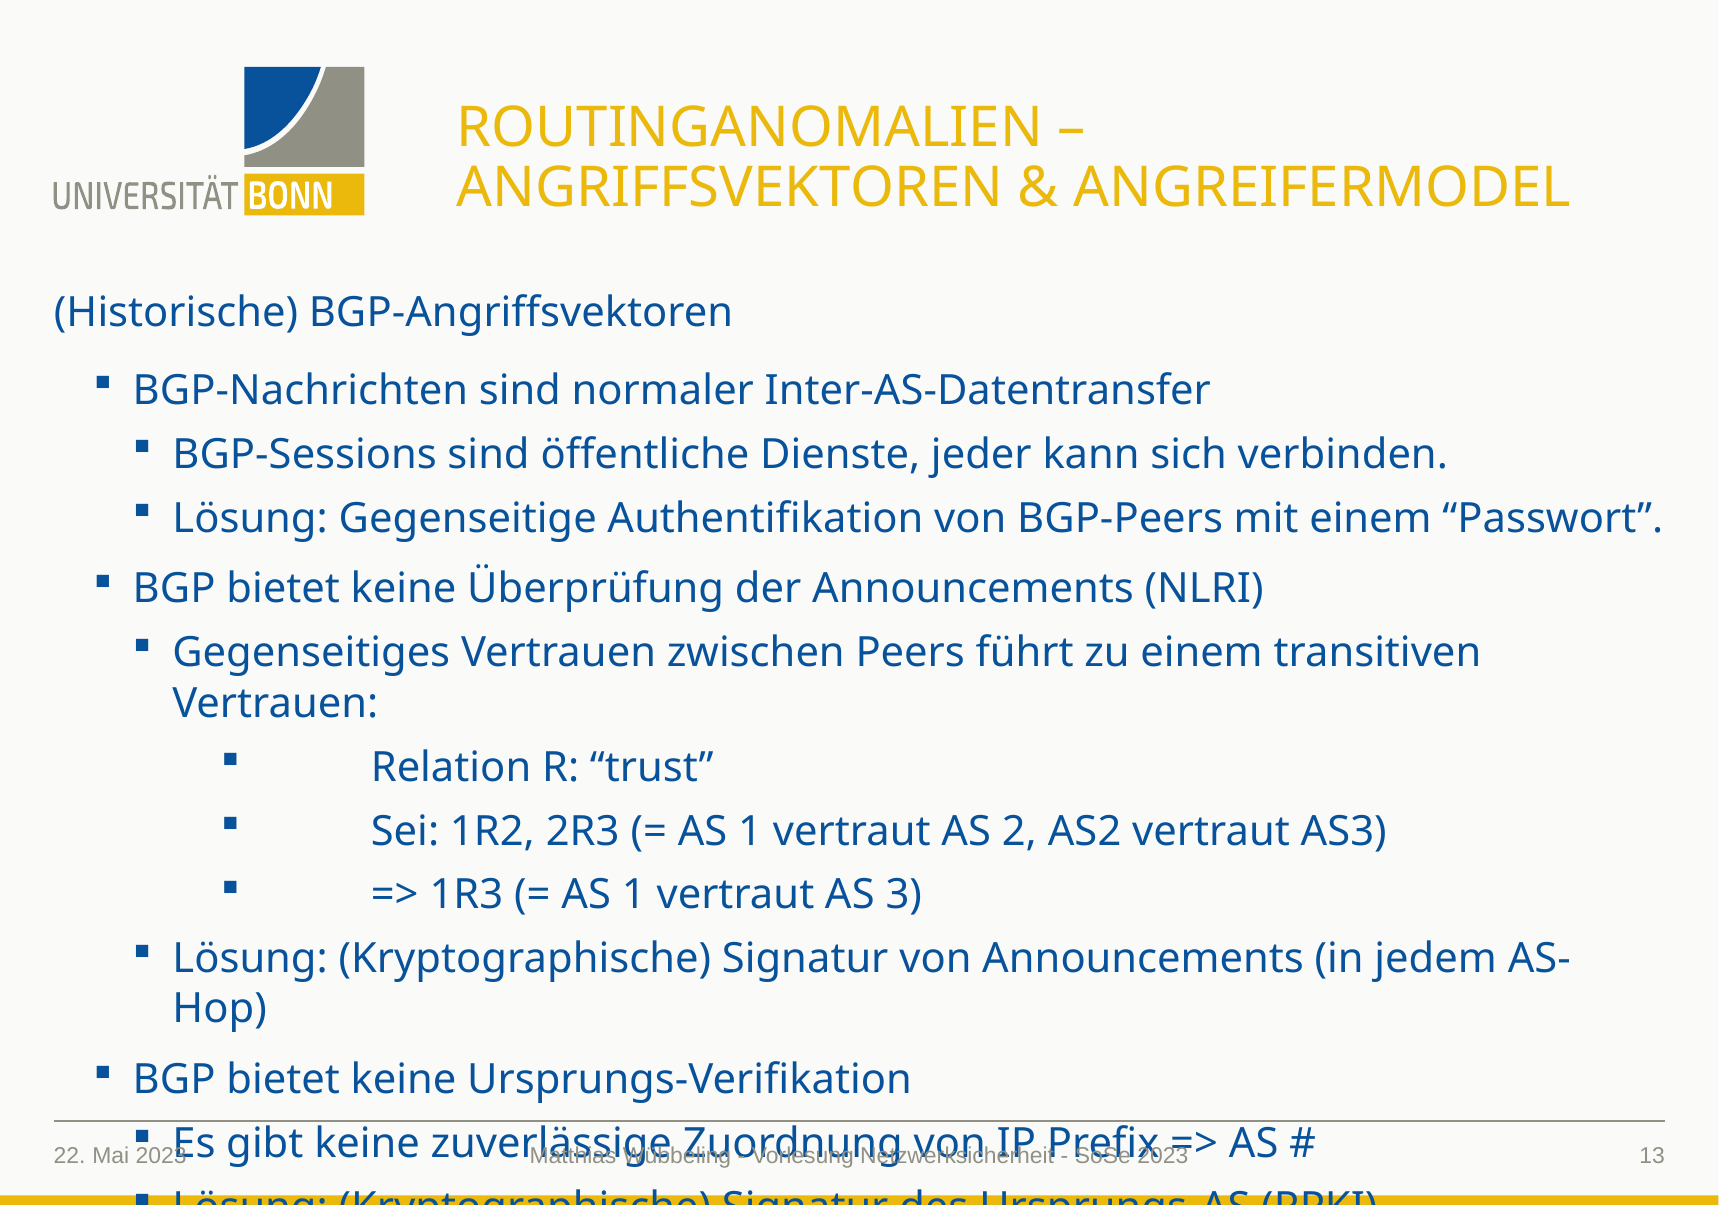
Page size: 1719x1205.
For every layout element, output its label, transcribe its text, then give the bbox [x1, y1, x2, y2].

slide_number 22. Mai 2023 [53, 1121, 215, 1189]
slide_number 13 [1557, 1121, 1665, 1189]
footer Matthias Wübbeling - Vorlesung Netzwerksicherheit - SoSe 2023 [389, 1121, 1329, 1189]
title RoutingAnomalien – Angriffsvektoren & AngreiferModel [456, 67, 1665, 218]
list (Historische) BGP-Angriffsvektoren BGP-Nachrichten sind normaler Inter-AS-Datentransfer BGP-Sessions sind öffentliche Dienste, jeder kann sich verbinden. Lösung: Gegenseitige Authentifikation von BGP-Peers mit einem “Passwort”. BGP bietet keine Überprüfung der Announcements (NLRI) Gegenseitiges Vertrauen zwischen Peers führt zu einem transitiven Vertrauen: Relation R: “trust” Sei: 1R2, 2R3 (= AS 1 vertraut AS 2, AS2 vertraut AS3) => 1R3 (= AS 1 vertraut AS 3) Lösung: (Kryptographische) Signatur von Announcements (in jedem AS-Hop) BGP bietet keine Ursprungs-Verifikation Es gibt keine zuverlässige Zuordnung von IP Prefix => AS # Lösung: (Kryptographische) Signatur des Ursprungs-AS (RPKI) [53, 284, 1665, 1055]
